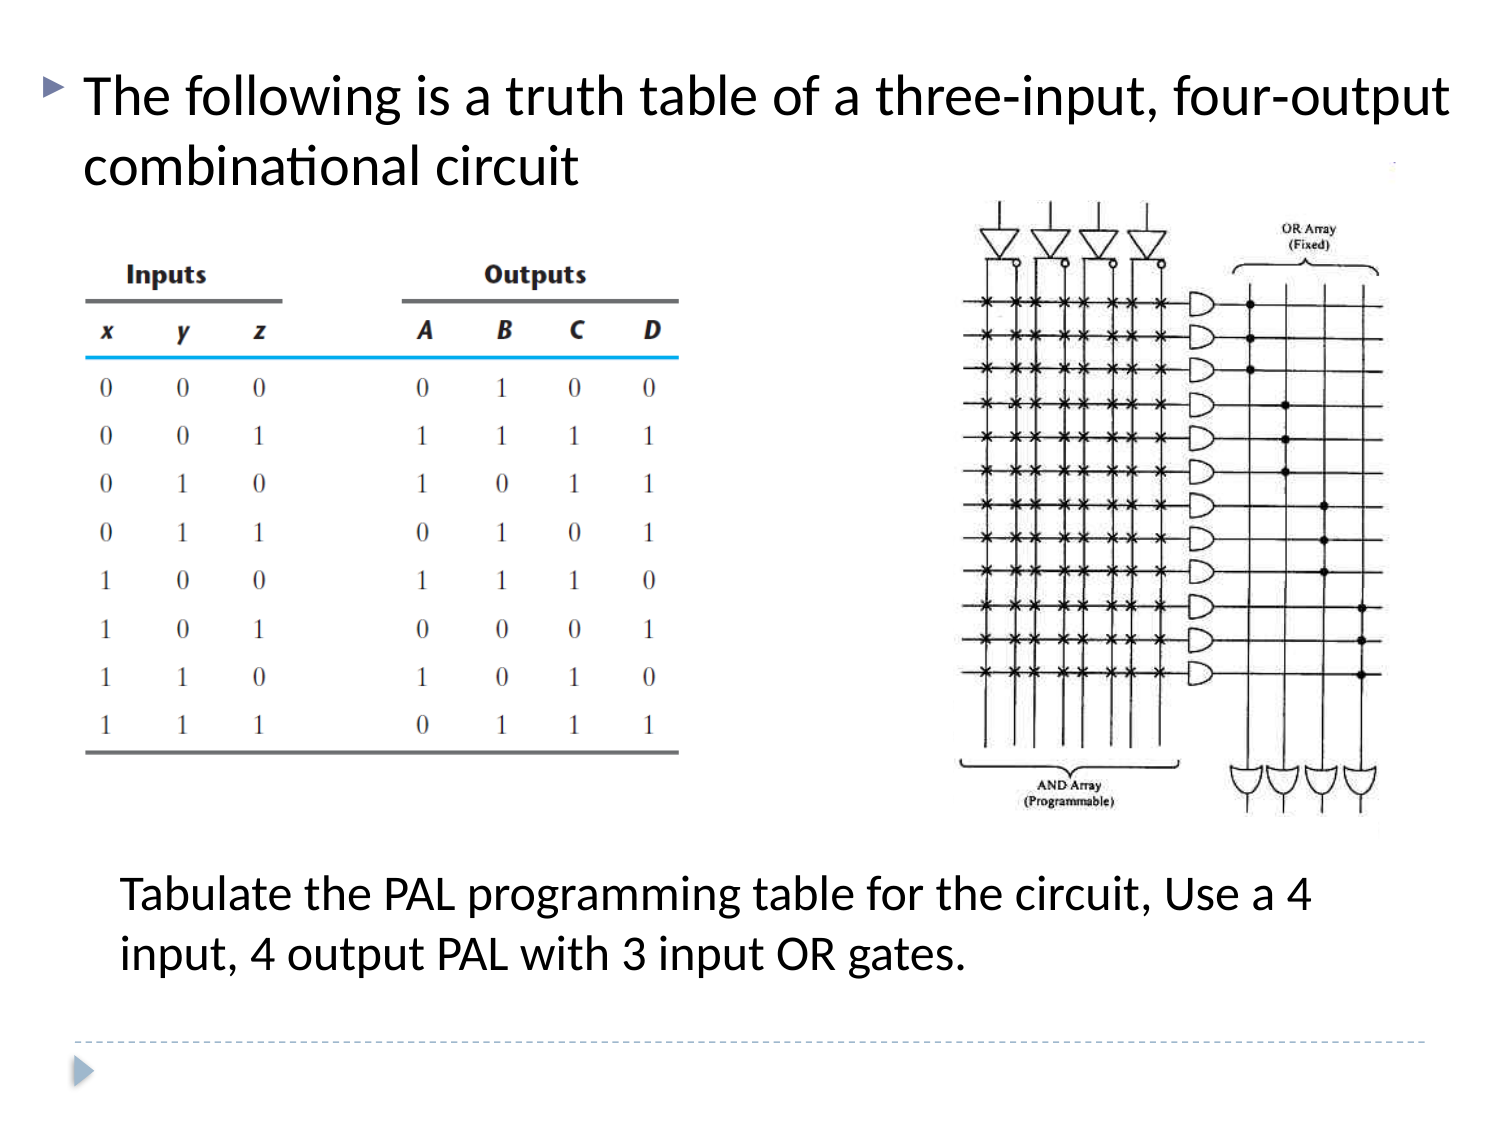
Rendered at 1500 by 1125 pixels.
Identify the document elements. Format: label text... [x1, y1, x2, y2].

picture [62, 249, 698, 776]
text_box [953, 162, 1396, 843]
list The following is a truth table of a three‐input, four‐output combinational circuit [24, 49, 1500, 856]
text_box Tabulate the PAL programming table for the circuit, Use a 4 input, 4 output PAL with 3 input OR gates. [104, 852, 1396, 988]
